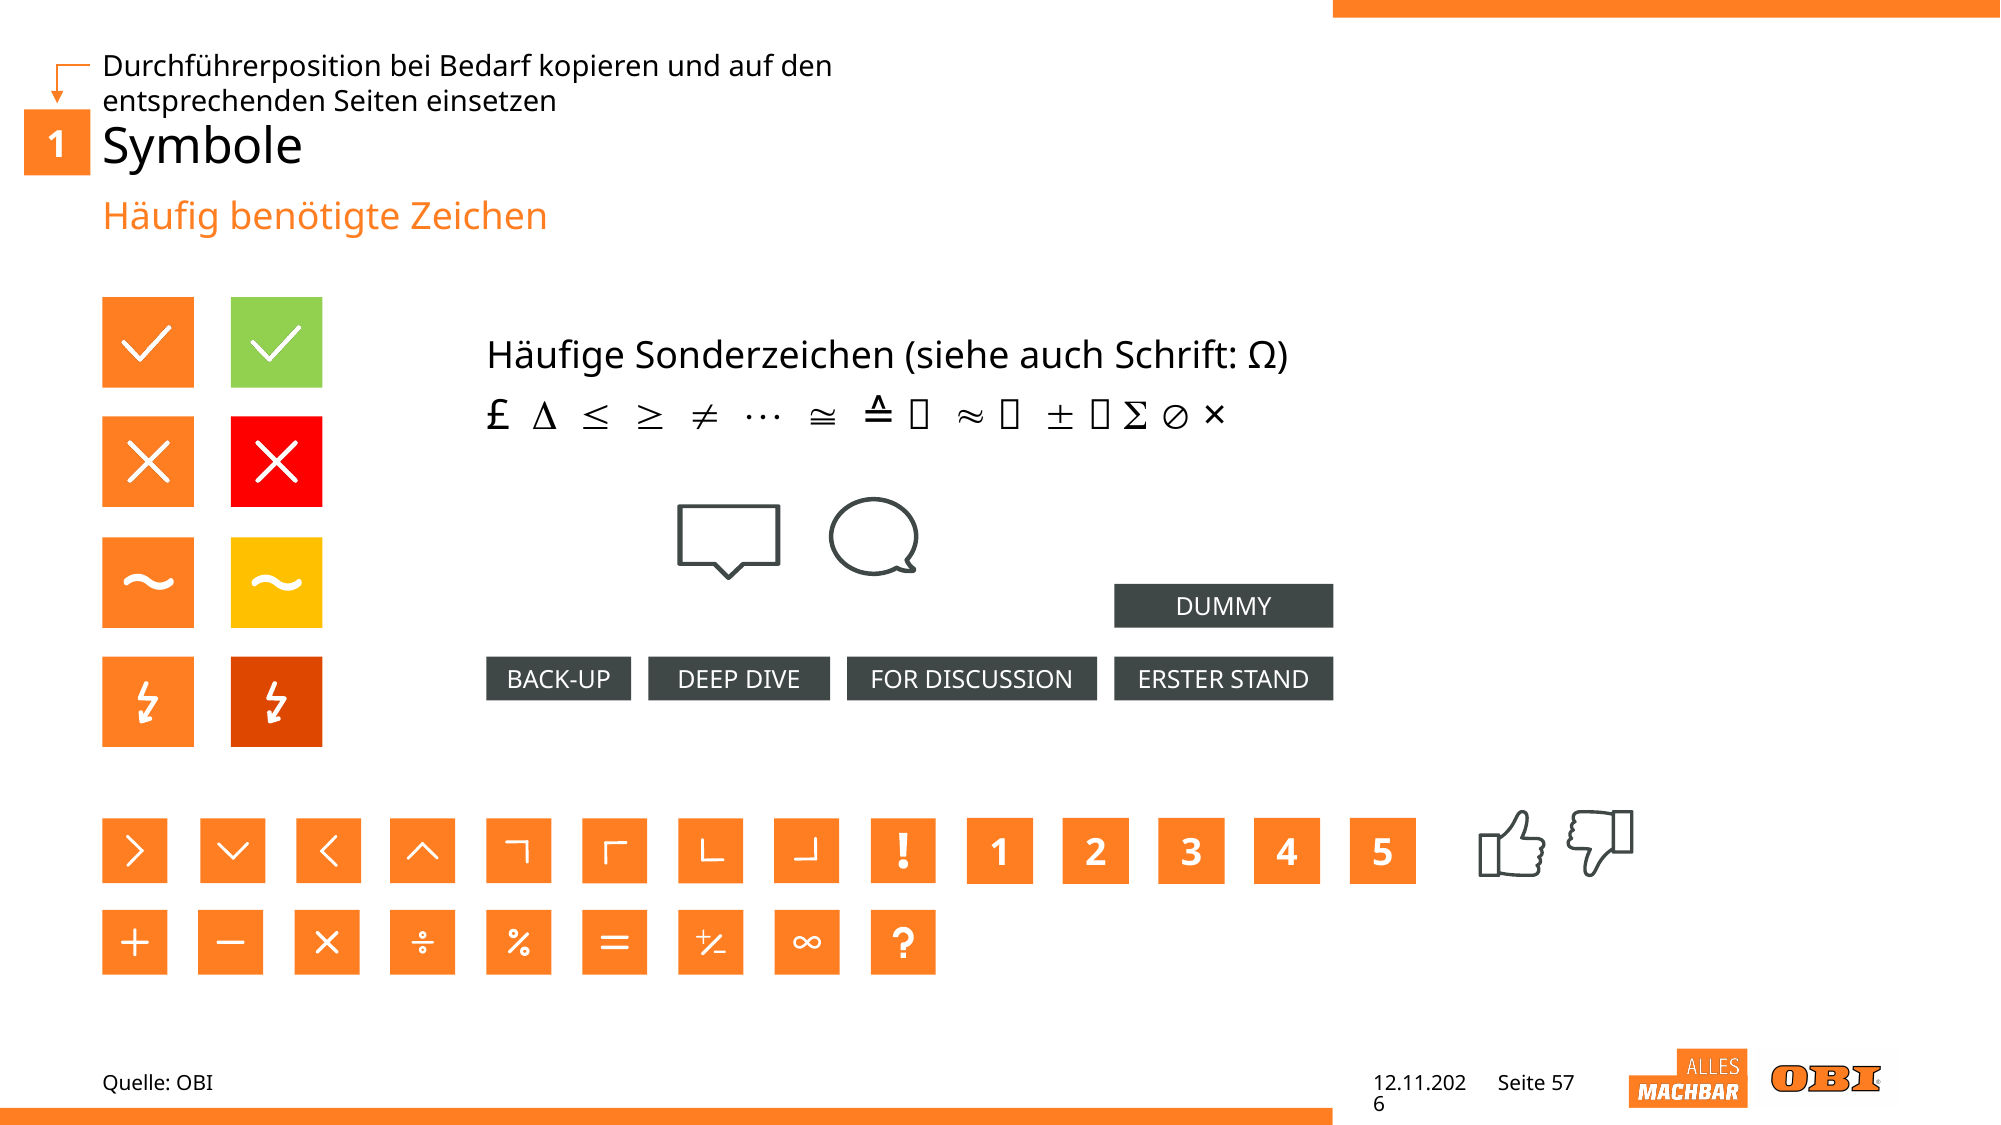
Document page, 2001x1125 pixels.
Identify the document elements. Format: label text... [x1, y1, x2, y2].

list Häufig benötigte Zeichen [102, 192, 1880, 238]
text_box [198, 909, 264, 975]
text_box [200, 818, 266, 884]
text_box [102, 297, 194, 388]
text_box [774, 909, 840, 975]
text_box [102, 656, 194, 748]
text_box 5 [1349, 817, 1417, 885]
text_box 2 [1062, 817, 1130, 885]
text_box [294, 909, 360, 975]
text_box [774, 818, 840, 884]
text_box 4 [1253, 817, 1321, 885]
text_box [102, 909, 168, 975]
text_box £       ≙        × [486, 403, 1233, 439]
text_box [1478, 810, 1634, 877]
text_box [677, 504, 781, 580]
text_box Durchführerposition bei Bedarf kopieren und auf den entsprechenden Seiten einsetzen [102, 47, 1063, 118]
picture [1754, 1048, 1898, 1107]
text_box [296, 818, 362, 884]
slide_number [1373, 1071, 1475, 1097]
text_box FOR DISCUSSION [846, 656, 1098, 701]
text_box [102, 416, 194, 507]
text_box [828, 496, 919, 577]
picture [1638, 1058, 1739, 1100]
text_box DEEP DIVE [647, 656, 831, 701]
text_box Häufige Sonderzeichen (siehe auch Schrift: Ω) [486, 331, 1321, 377]
slide_number Seite 57 [1497, 1071, 1588, 1097]
title Symbole [102, 112, 1880, 174]
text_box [486, 909, 552, 975]
footer Quelle: OBI [102, 1071, 1271, 1097]
text_box 1 [966, 817, 1034, 885]
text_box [582, 909, 648, 975]
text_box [870, 818, 936, 884]
text_box 3 [1157, 817, 1226, 885]
text_box DUMMY [1113, 583, 1334, 629]
text_box [51, 64, 91, 104]
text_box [230, 297, 323, 388]
text_box BACK-UP [485, 656, 632, 701]
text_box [870, 909, 936, 975]
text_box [230, 537, 323, 628]
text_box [678, 909, 744, 975]
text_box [102, 818, 168, 884]
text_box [102, 537, 194, 628]
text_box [582, 818, 648, 884]
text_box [390, 818, 456, 884]
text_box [230, 656, 323, 748]
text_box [230, 416, 323, 507]
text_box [486, 818, 552, 884]
text_box ERSTER STAND [1113, 656, 1334, 701]
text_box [678, 818, 744, 884]
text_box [390, 909, 456, 975]
text_box 1 [23, 108, 91, 176]
